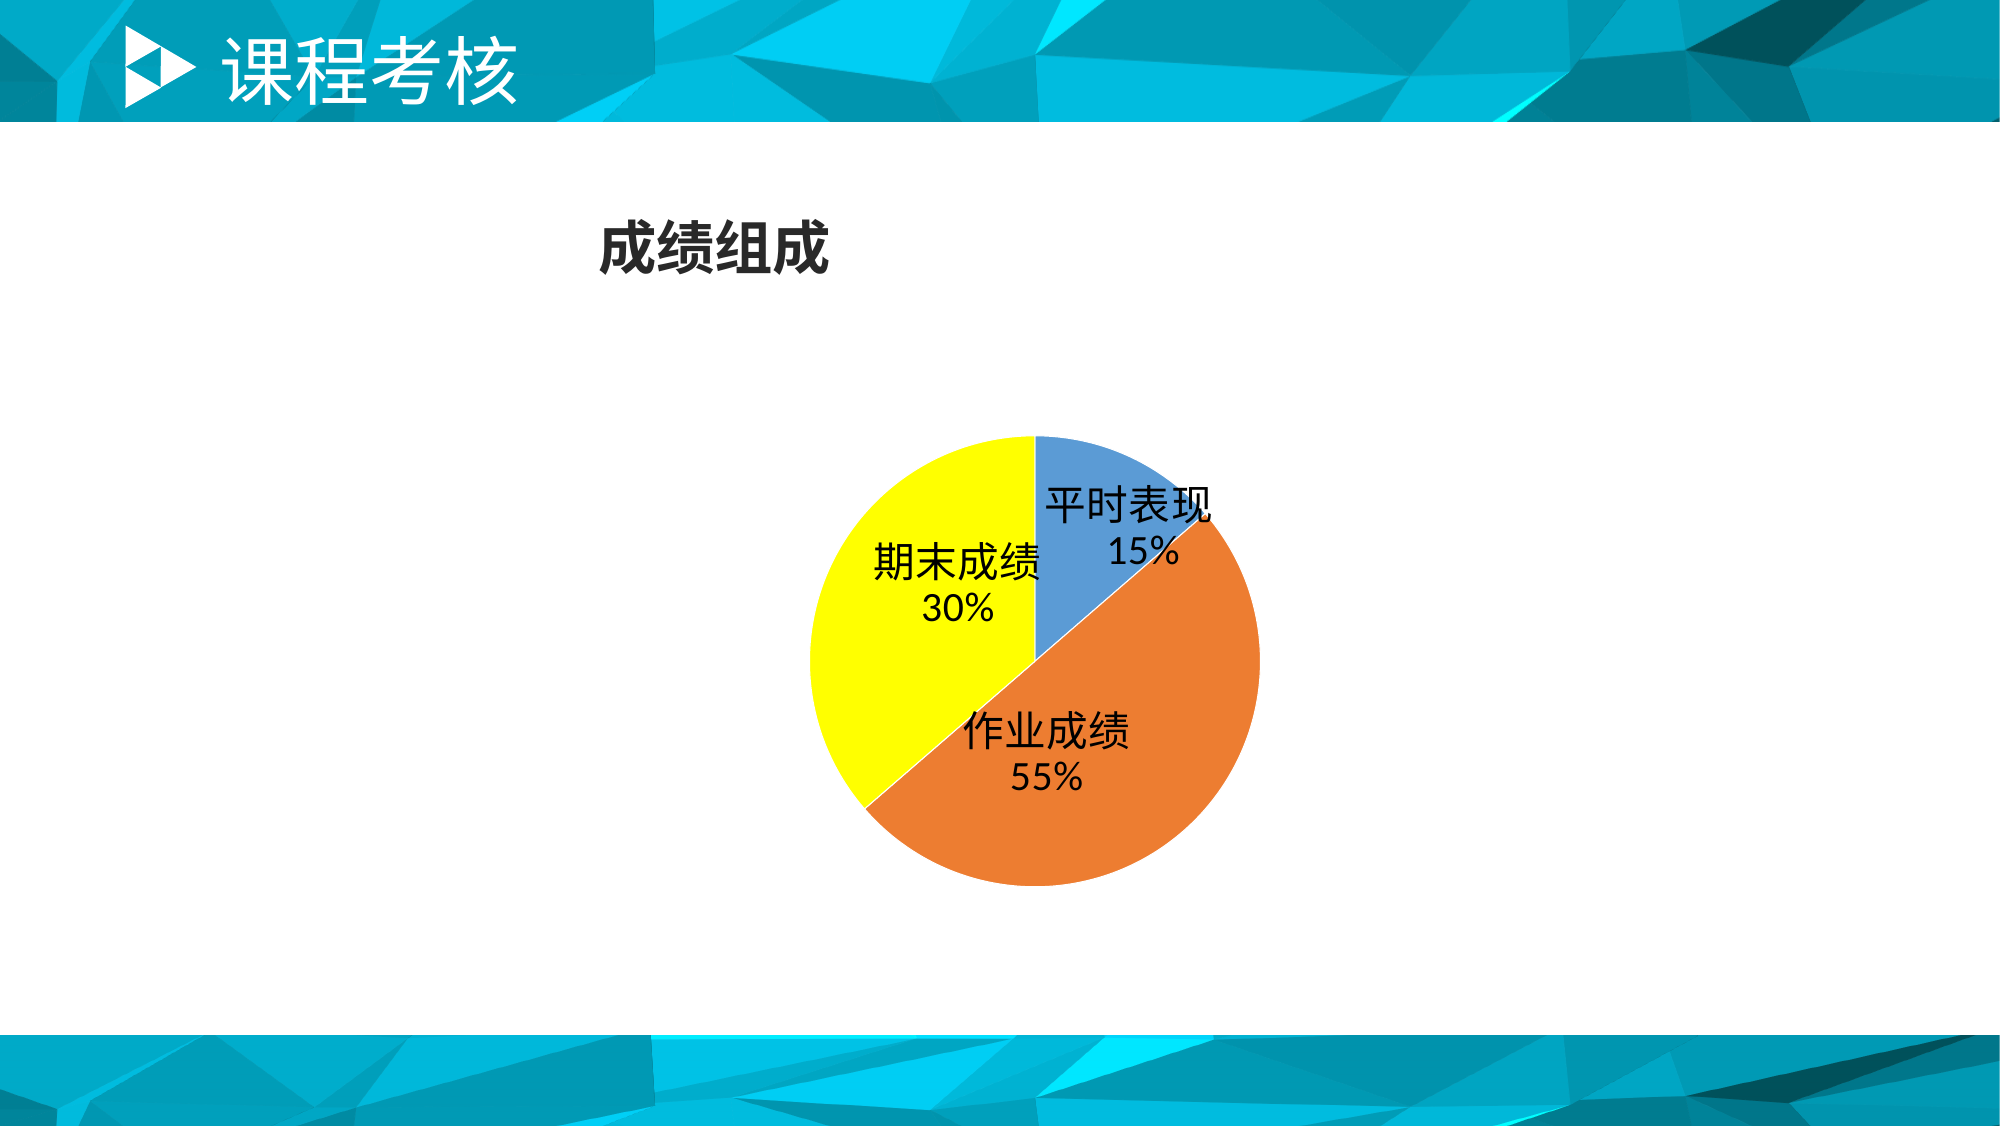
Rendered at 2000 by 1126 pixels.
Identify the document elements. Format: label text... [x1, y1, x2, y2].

title 课程考核 [201, 24, 1927, 127]
chart [104, 178, 1927, 978]
picture [0, 1035, 2000, 1126]
picture [0, 0, 2000, 122]
